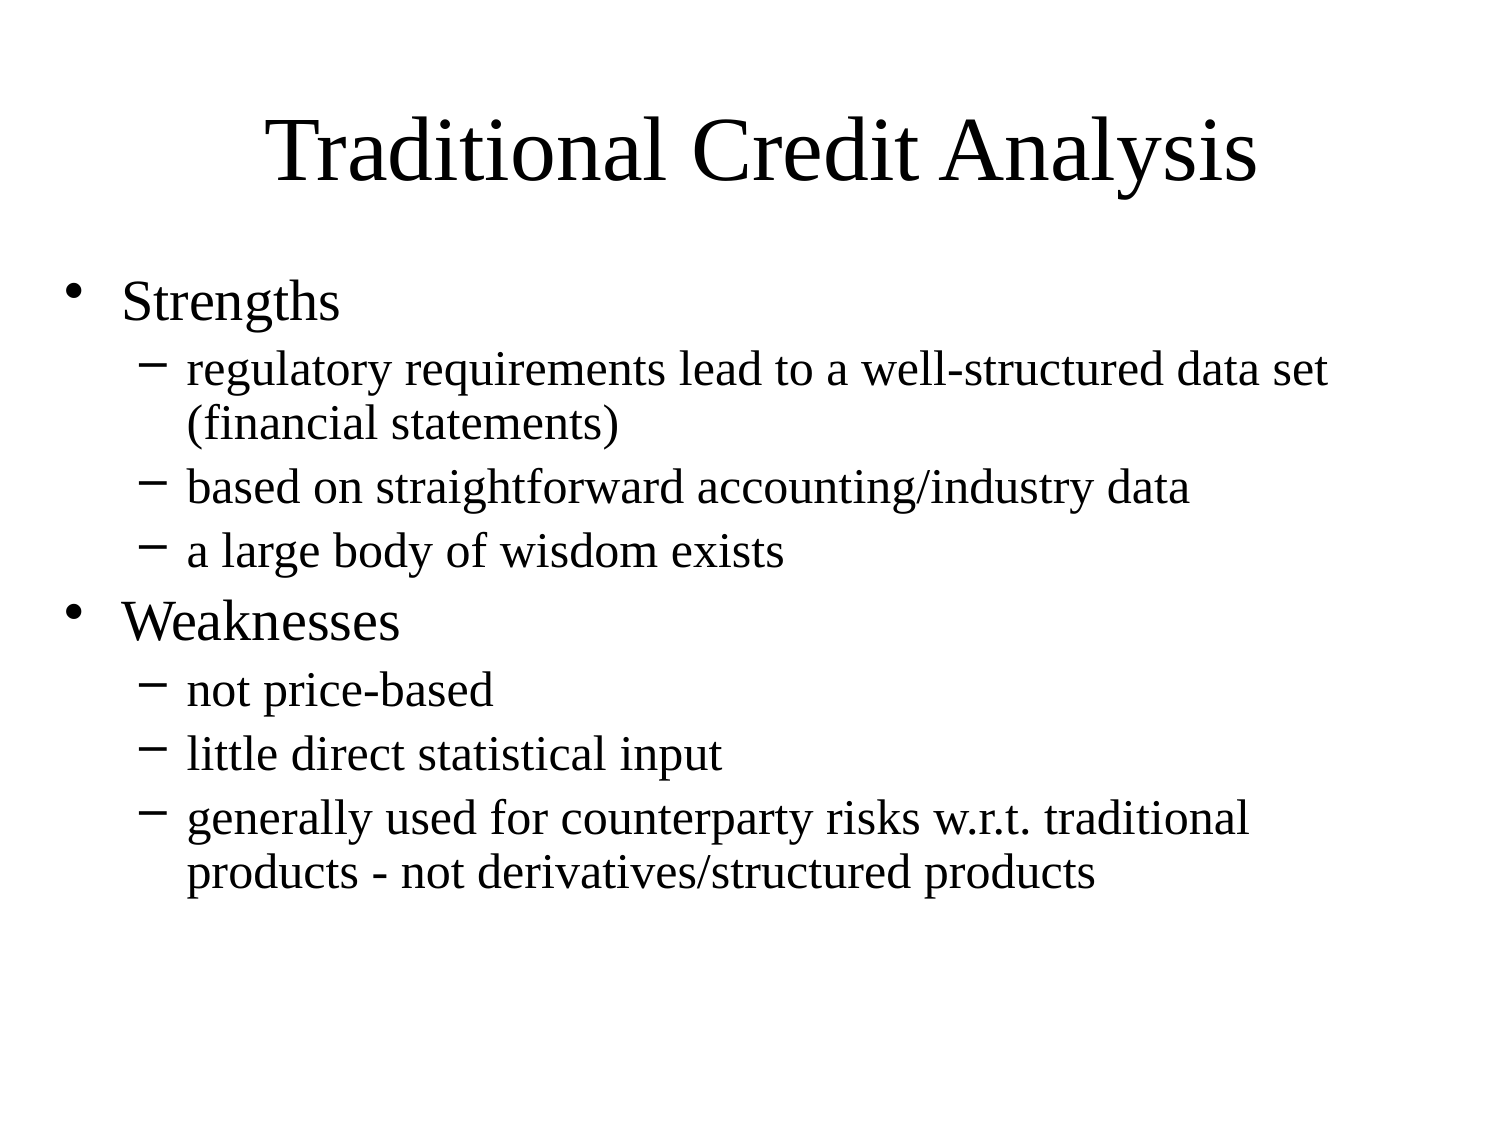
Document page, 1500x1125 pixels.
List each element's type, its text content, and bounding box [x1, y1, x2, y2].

title Traditional Credit Analysis [124, 49, 1401, 238]
list Strengths regulatory requirements lead to a well-structured data set (financial statements) based on straightforward accounting/industry data a large body of wisdom exists Weaknesses not price-based little direct statistical input generally used for counterparty risks w.r.t. traditional products - not derivatives/structured products [49, 262, 1451, 938]
